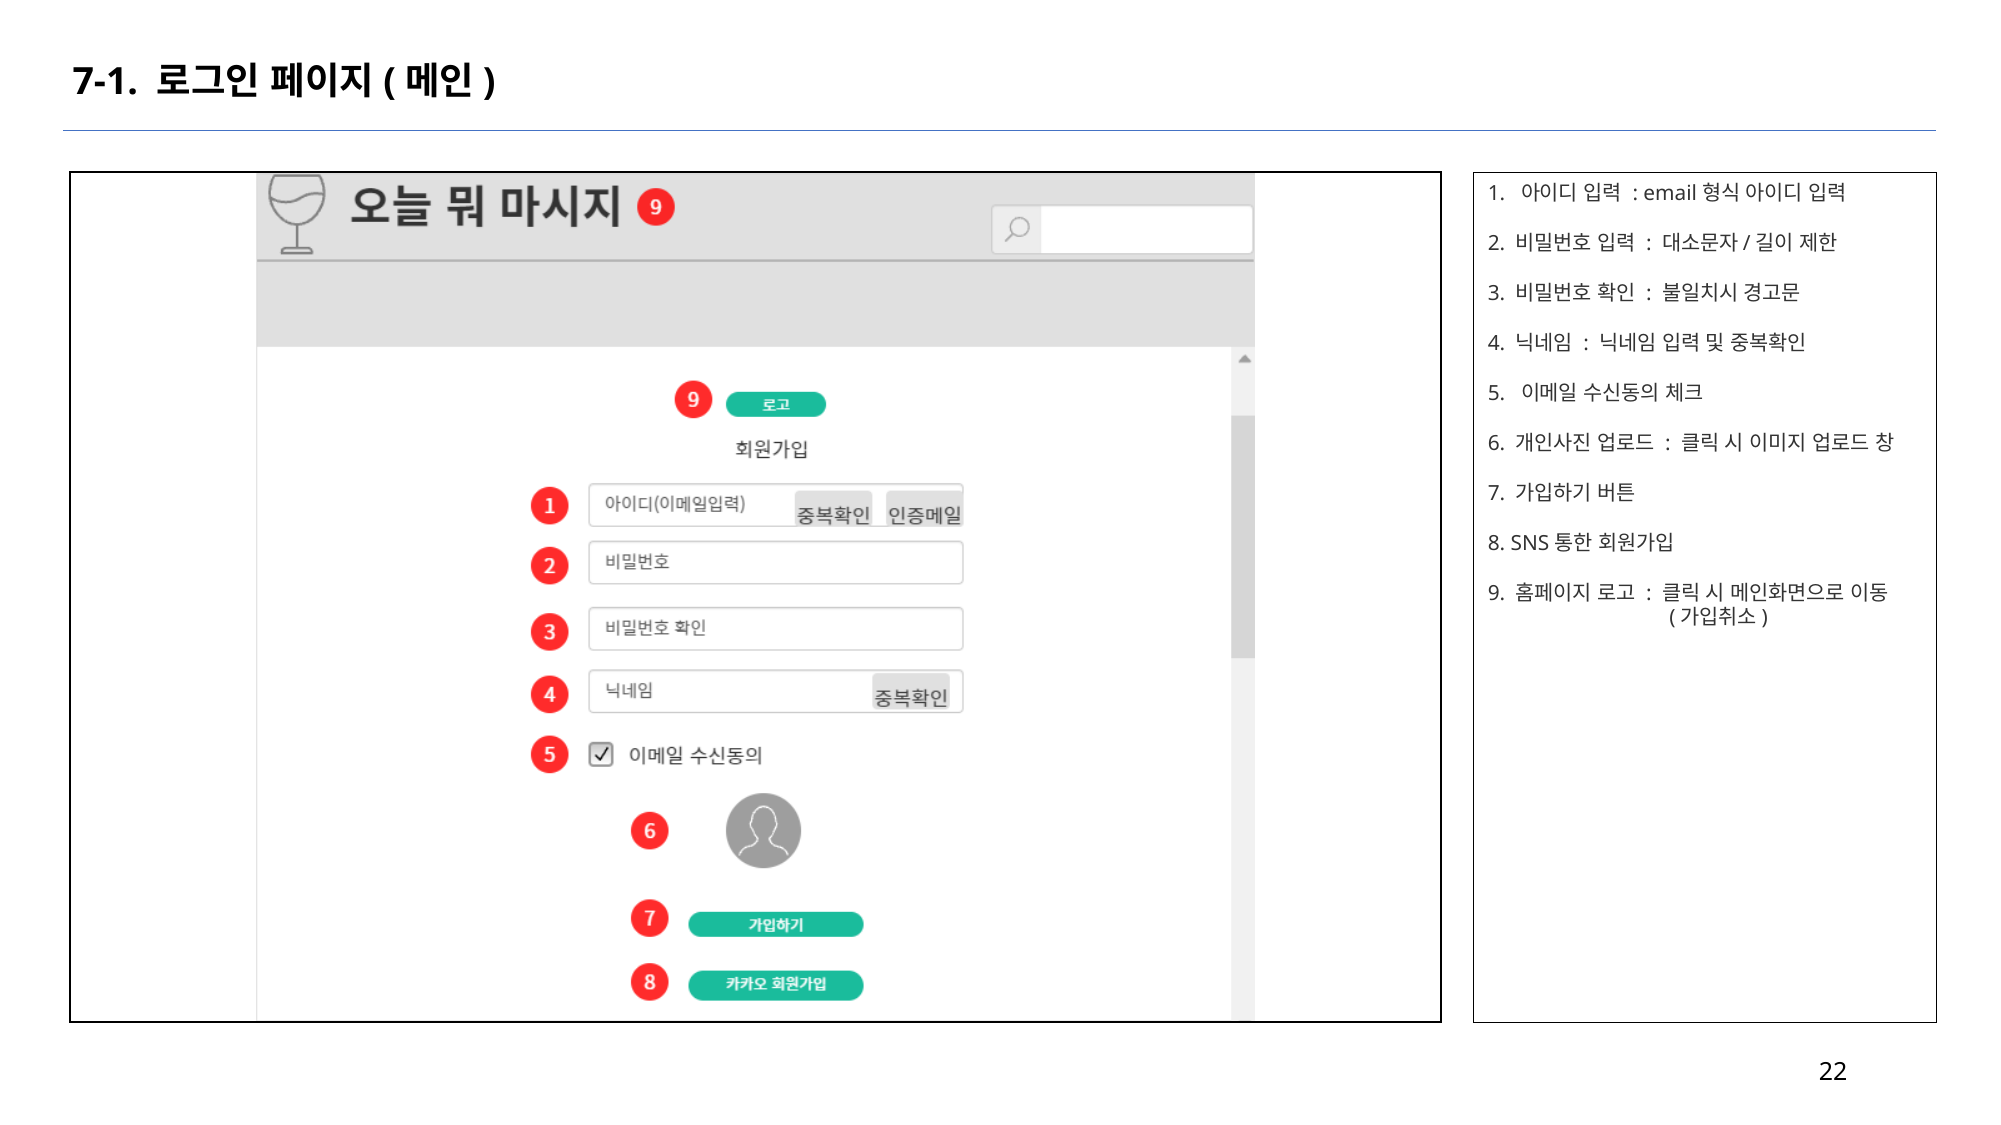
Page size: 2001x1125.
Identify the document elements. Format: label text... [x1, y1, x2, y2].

picture [256, 172, 1255, 1022]
text_box [69, 171, 1442, 1023]
text_box 7-1. 로그인 페이지(메인) [57, 49, 511, 110]
text_box 1. 아이디 입력 : email형식 아이디 입력 2. 비밀번호 입력 : 대소문자/길이 제한 3. 비밀번호 확인 : 불일치시 경고문 4. 닉네임 : 닉네임 입력 및 중복확인 5. 이메일 수신동의 체크 6. 개인사진 업로드 : 클릭 시 이미지 업로드 창 7. 가입하기 버튼 8. SNS통한 회원가입 9. 홈페이지 로고 : 클릭 시 메인화면으로 이동 (가입취소) [1473, 172, 1937, 1023]
slide_number 22 [1412, 1042, 1863, 1103]
